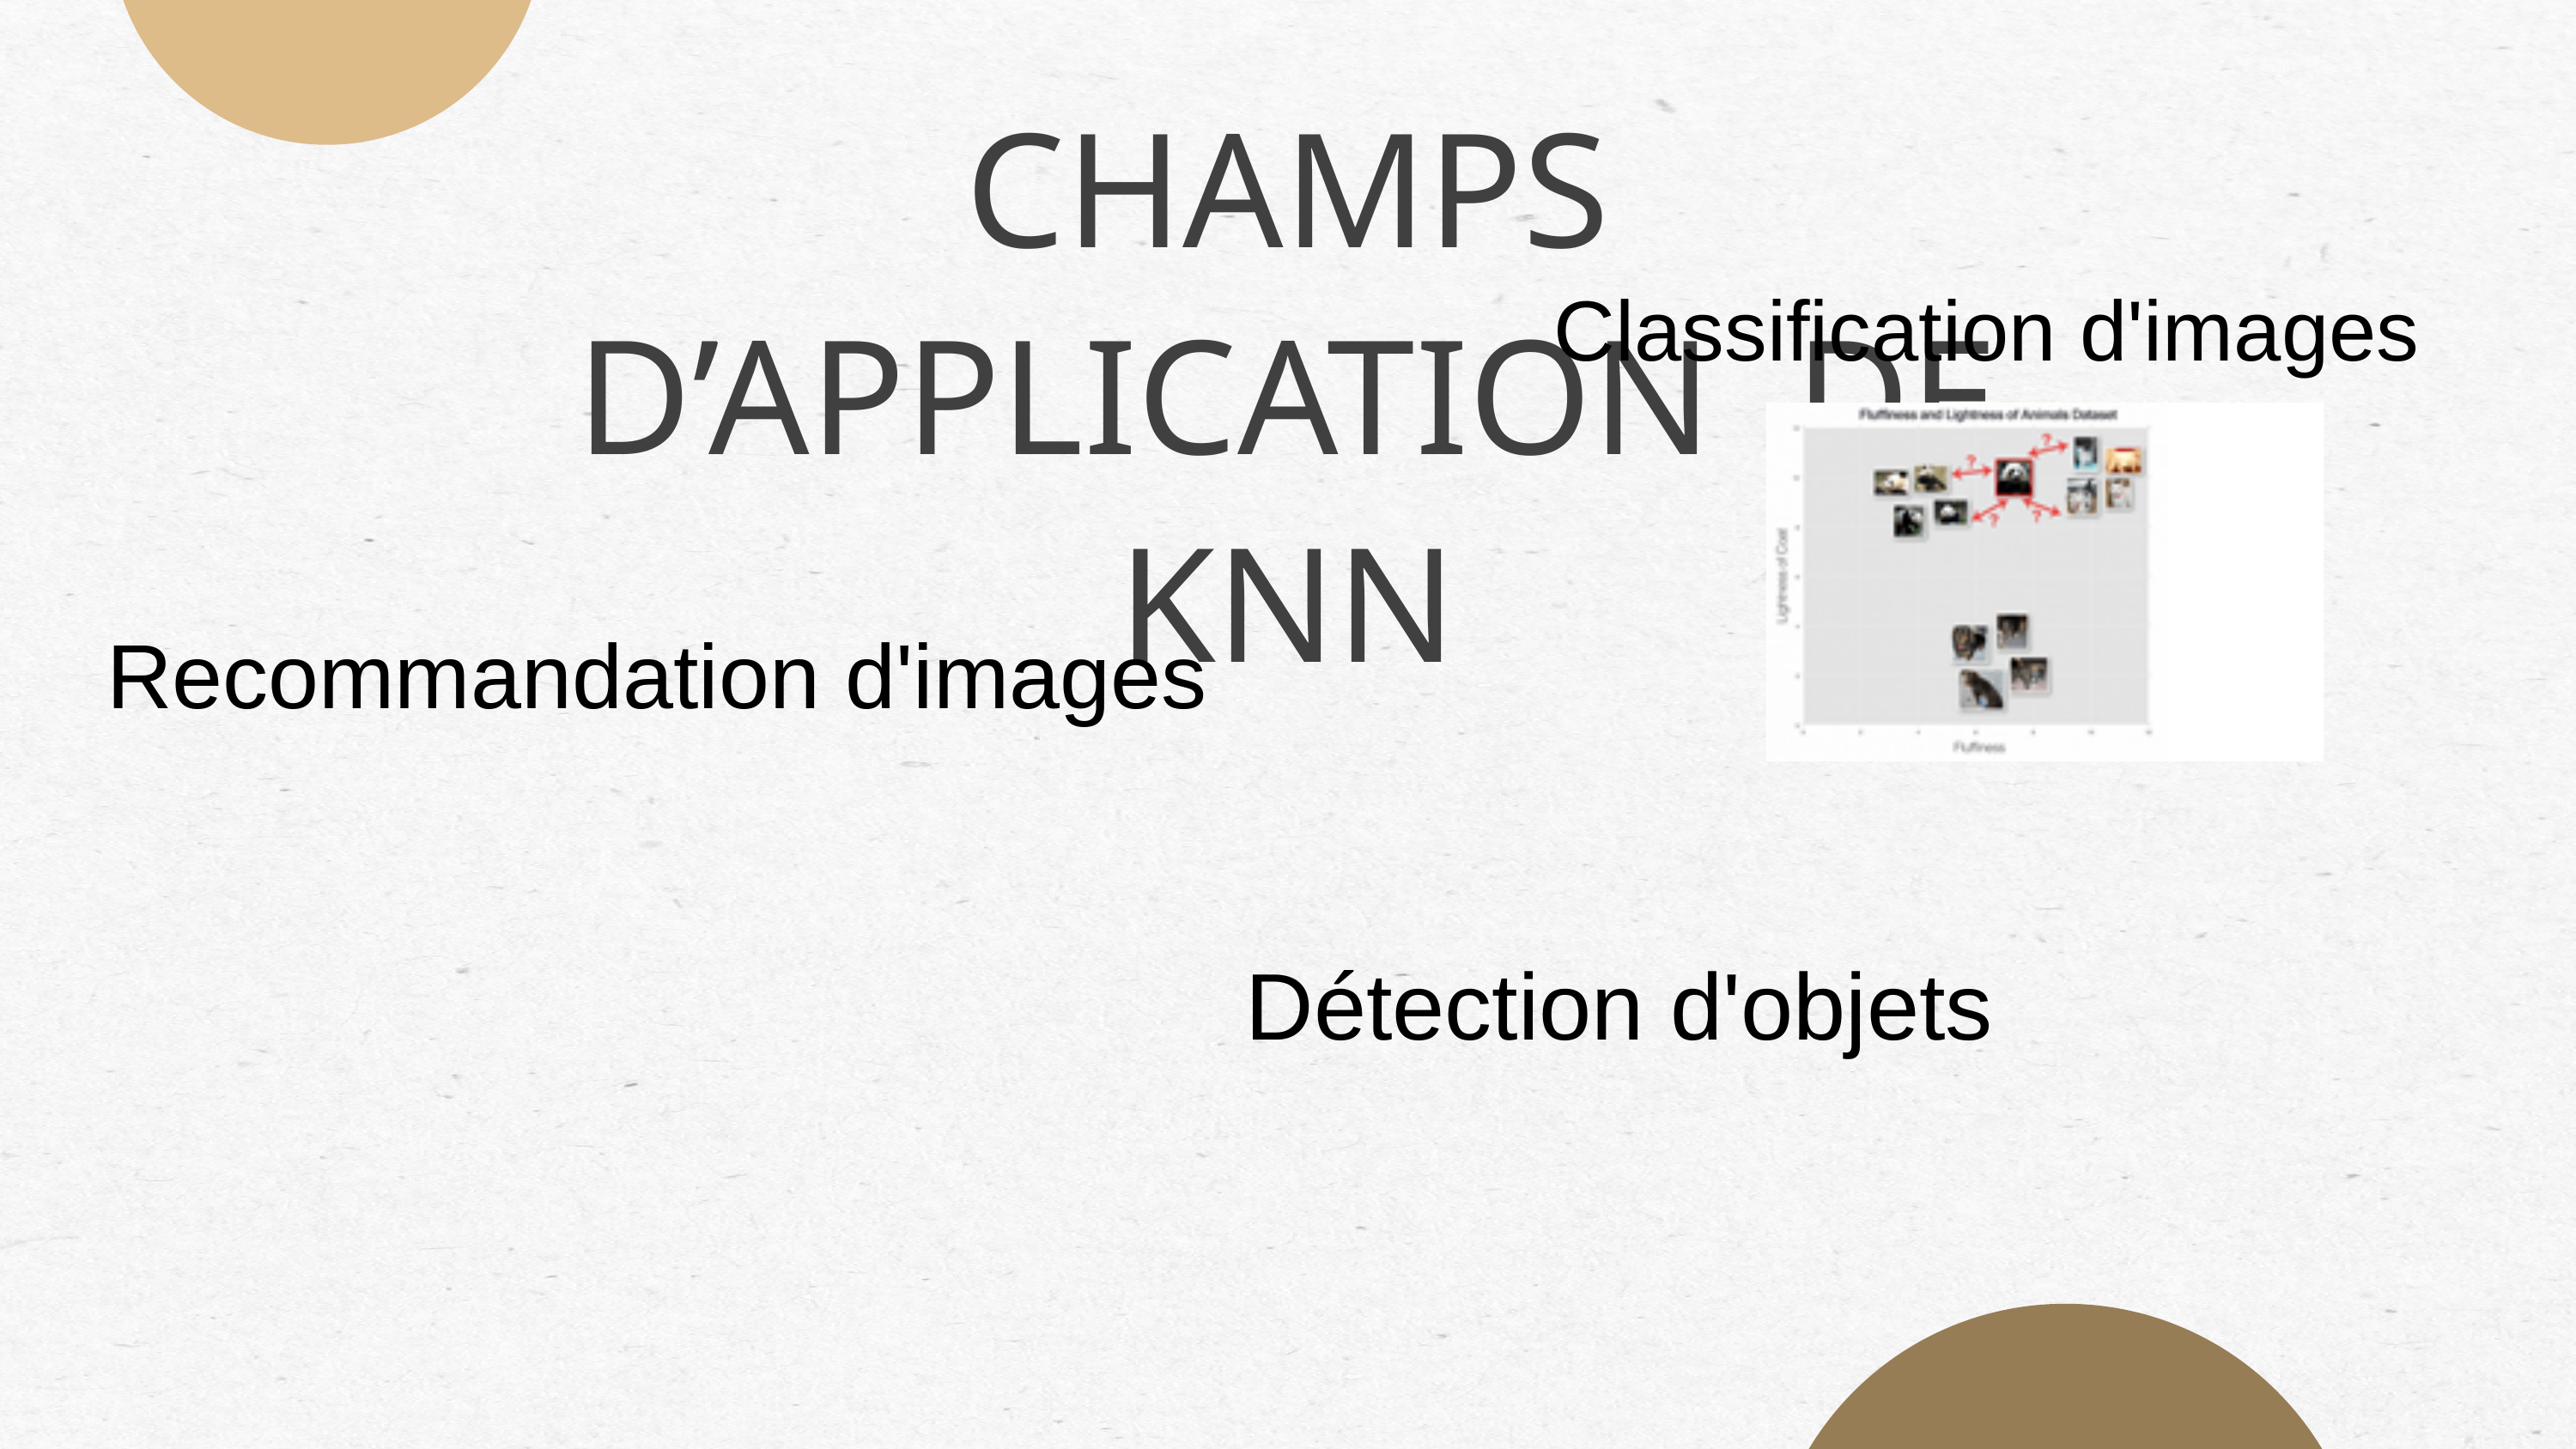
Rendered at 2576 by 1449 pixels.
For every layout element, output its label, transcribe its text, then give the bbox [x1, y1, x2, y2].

text_box Recommandation d'images [106, 599, 1233, 727]
text_box CHAMPS D’APPLICATION DE KNN [510, 71, 2066, 694]
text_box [1765, 1303, 2366, 1449]
text_box [0, 0, 2576, 1449]
text_box Classification d'images [1542, 258, 2432, 379]
text_box [1765, 403, 2324, 761]
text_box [111, 0, 544, 145]
text_box Détection d'objets [1232, 926, 2008, 1059]
